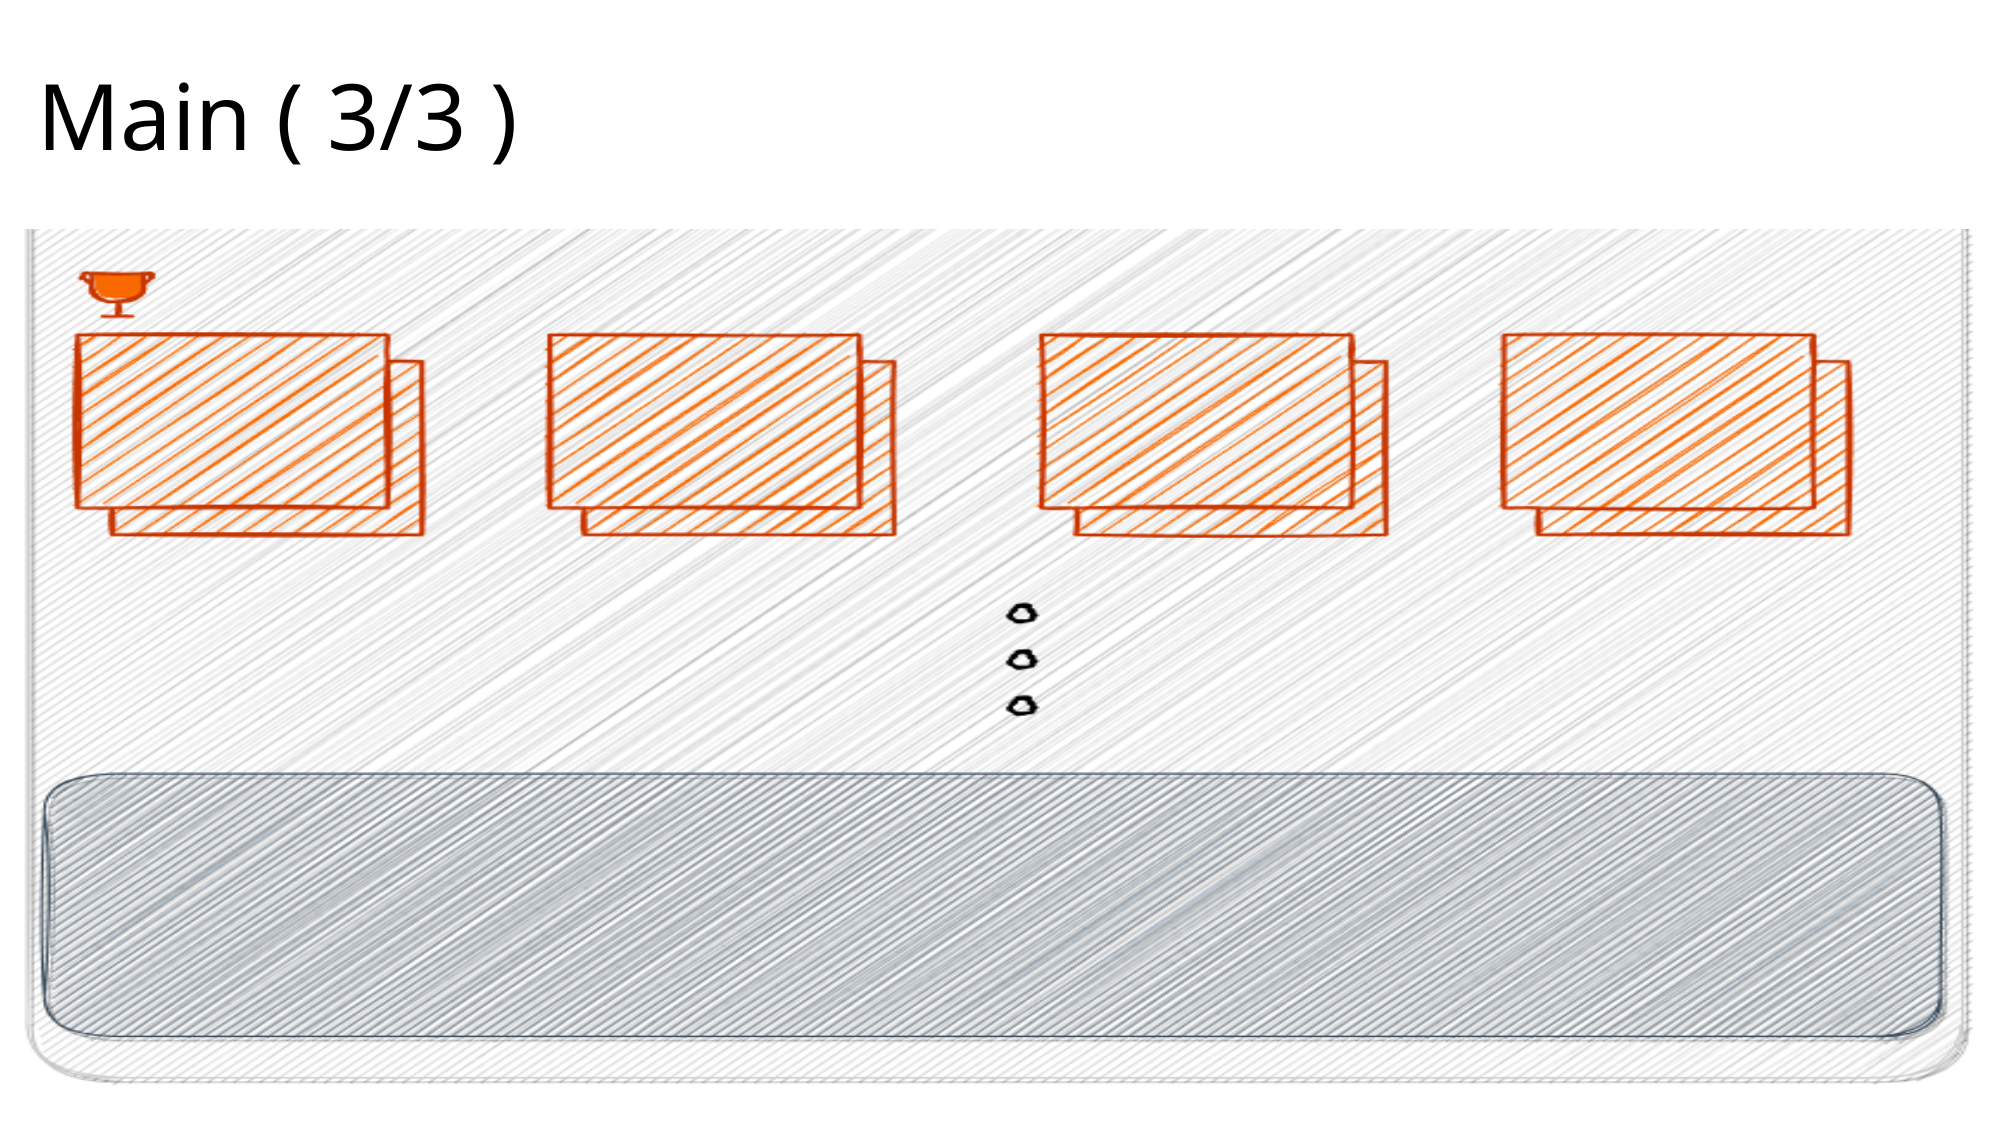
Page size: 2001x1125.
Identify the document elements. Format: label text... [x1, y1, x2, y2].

picture [0, 229, 2000, 1093]
title Main ( 3/3 ) [22, 12, 1748, 229]
